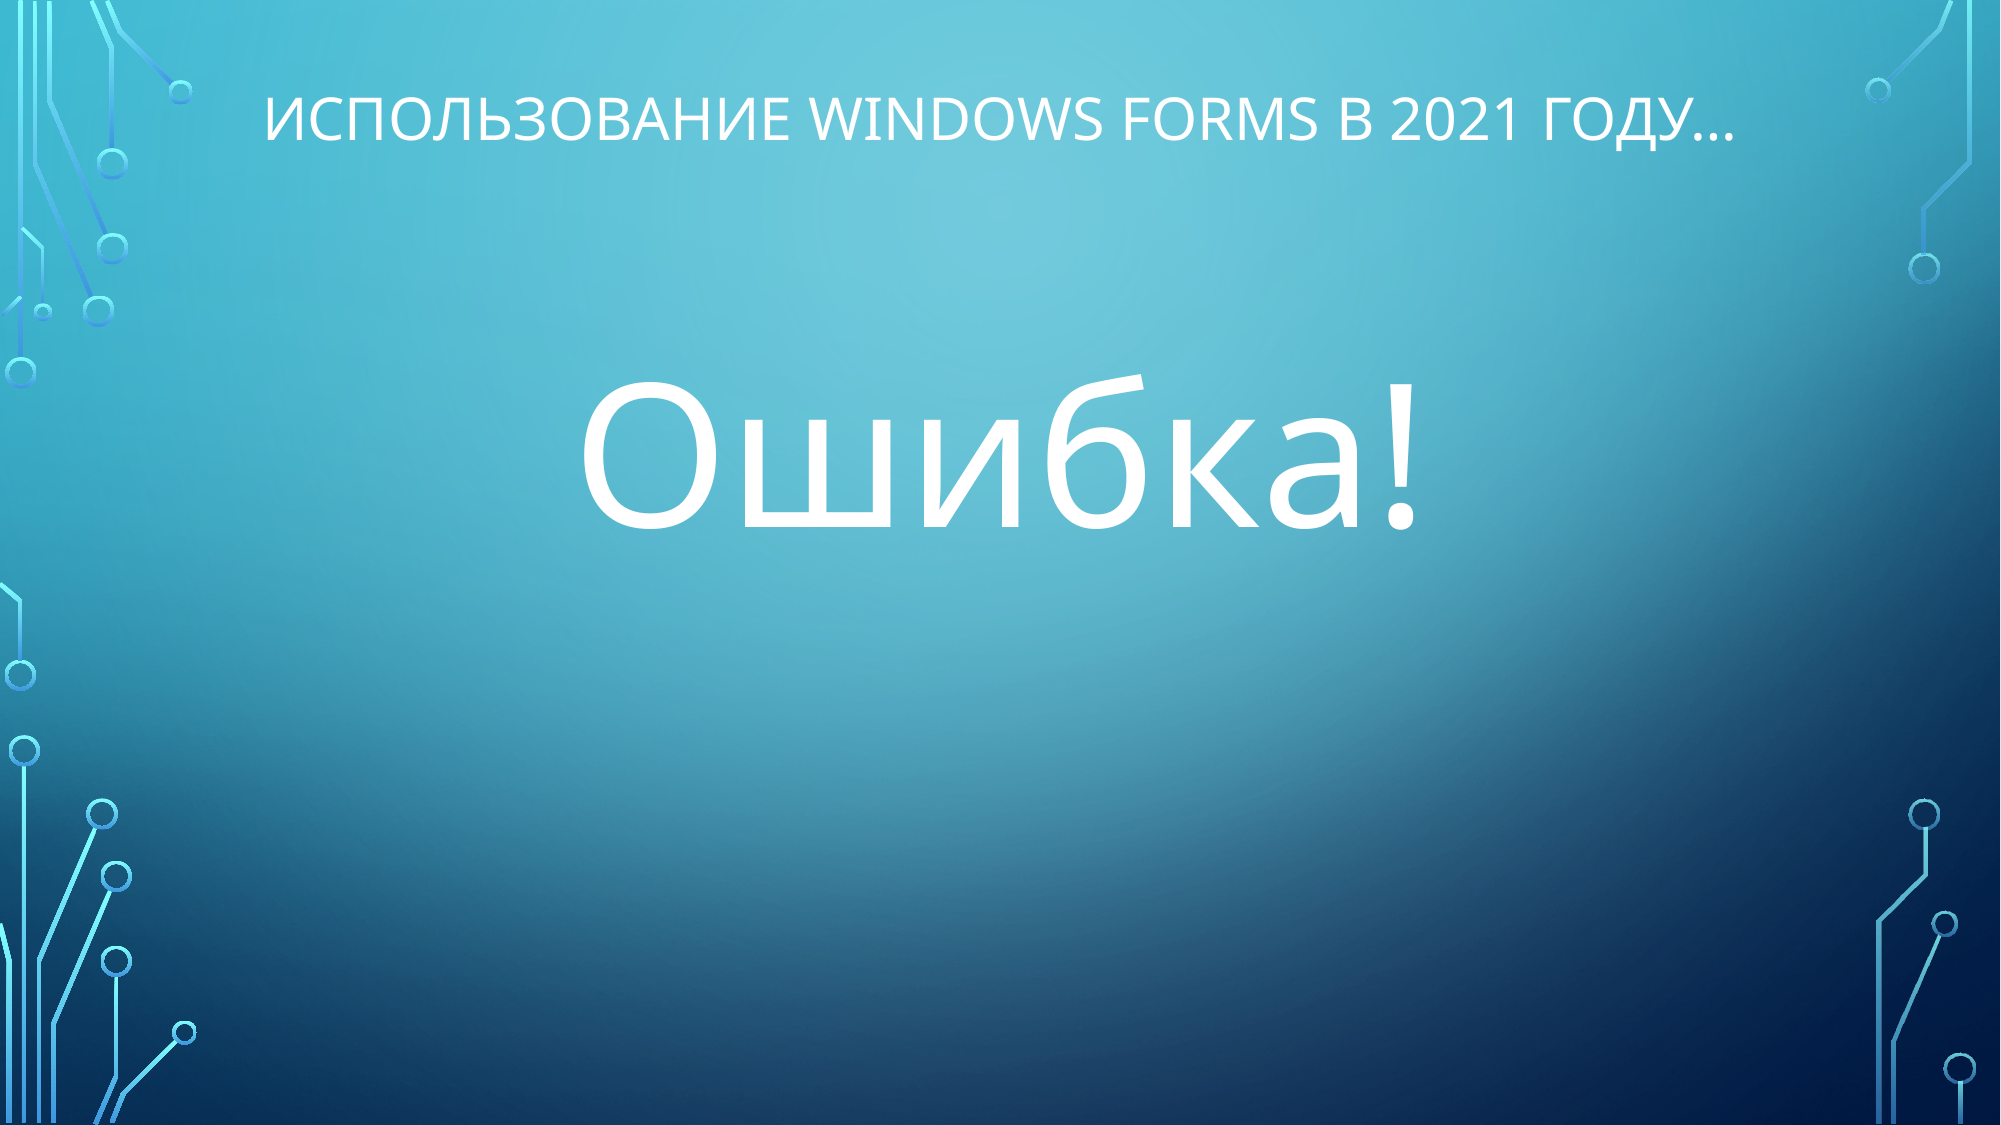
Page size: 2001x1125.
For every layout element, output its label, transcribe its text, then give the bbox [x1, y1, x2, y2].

title Использование Windows forms в 2021 году… [187, 53, 1813, 189]
list Ошибка! [187, 272, 1813, 853]
